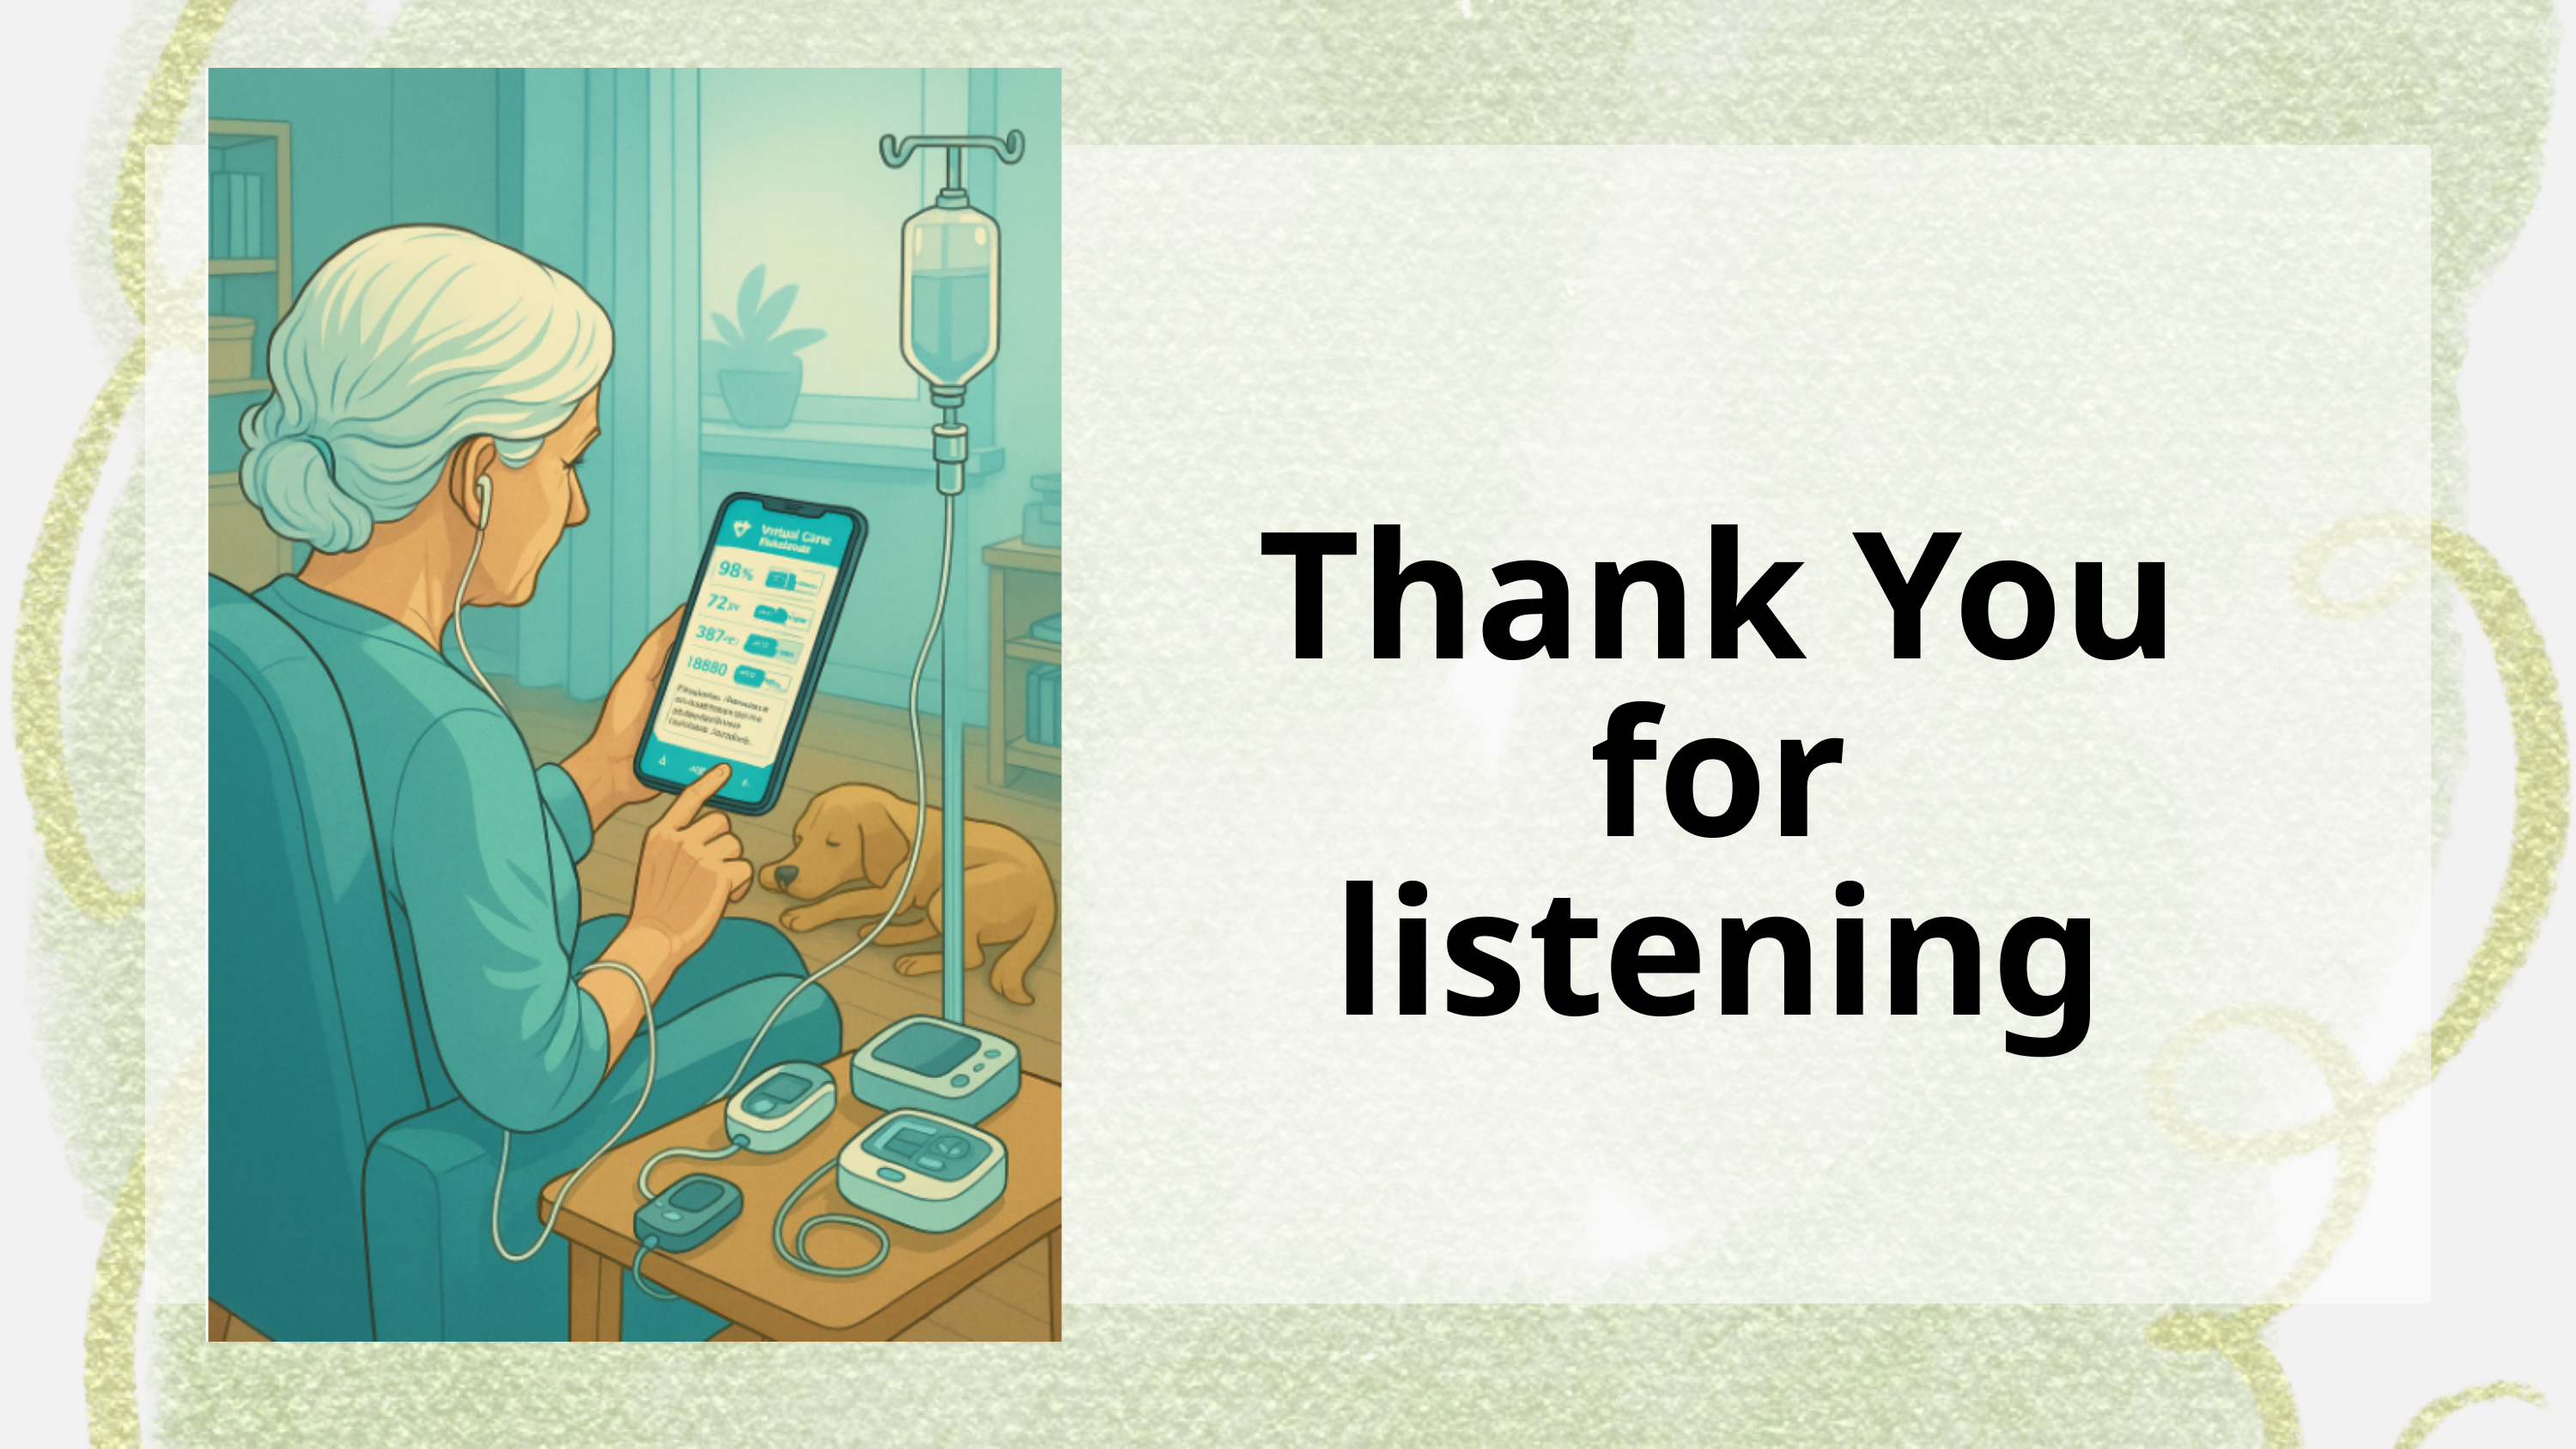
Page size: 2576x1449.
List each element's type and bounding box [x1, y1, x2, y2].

text_box [144, 144, 2432, 1304]
text_box [205, 1311, 1062, 1342]
text_box [205, 68, 1062, 142]
text_box [0, 0, 2576, 1449]
